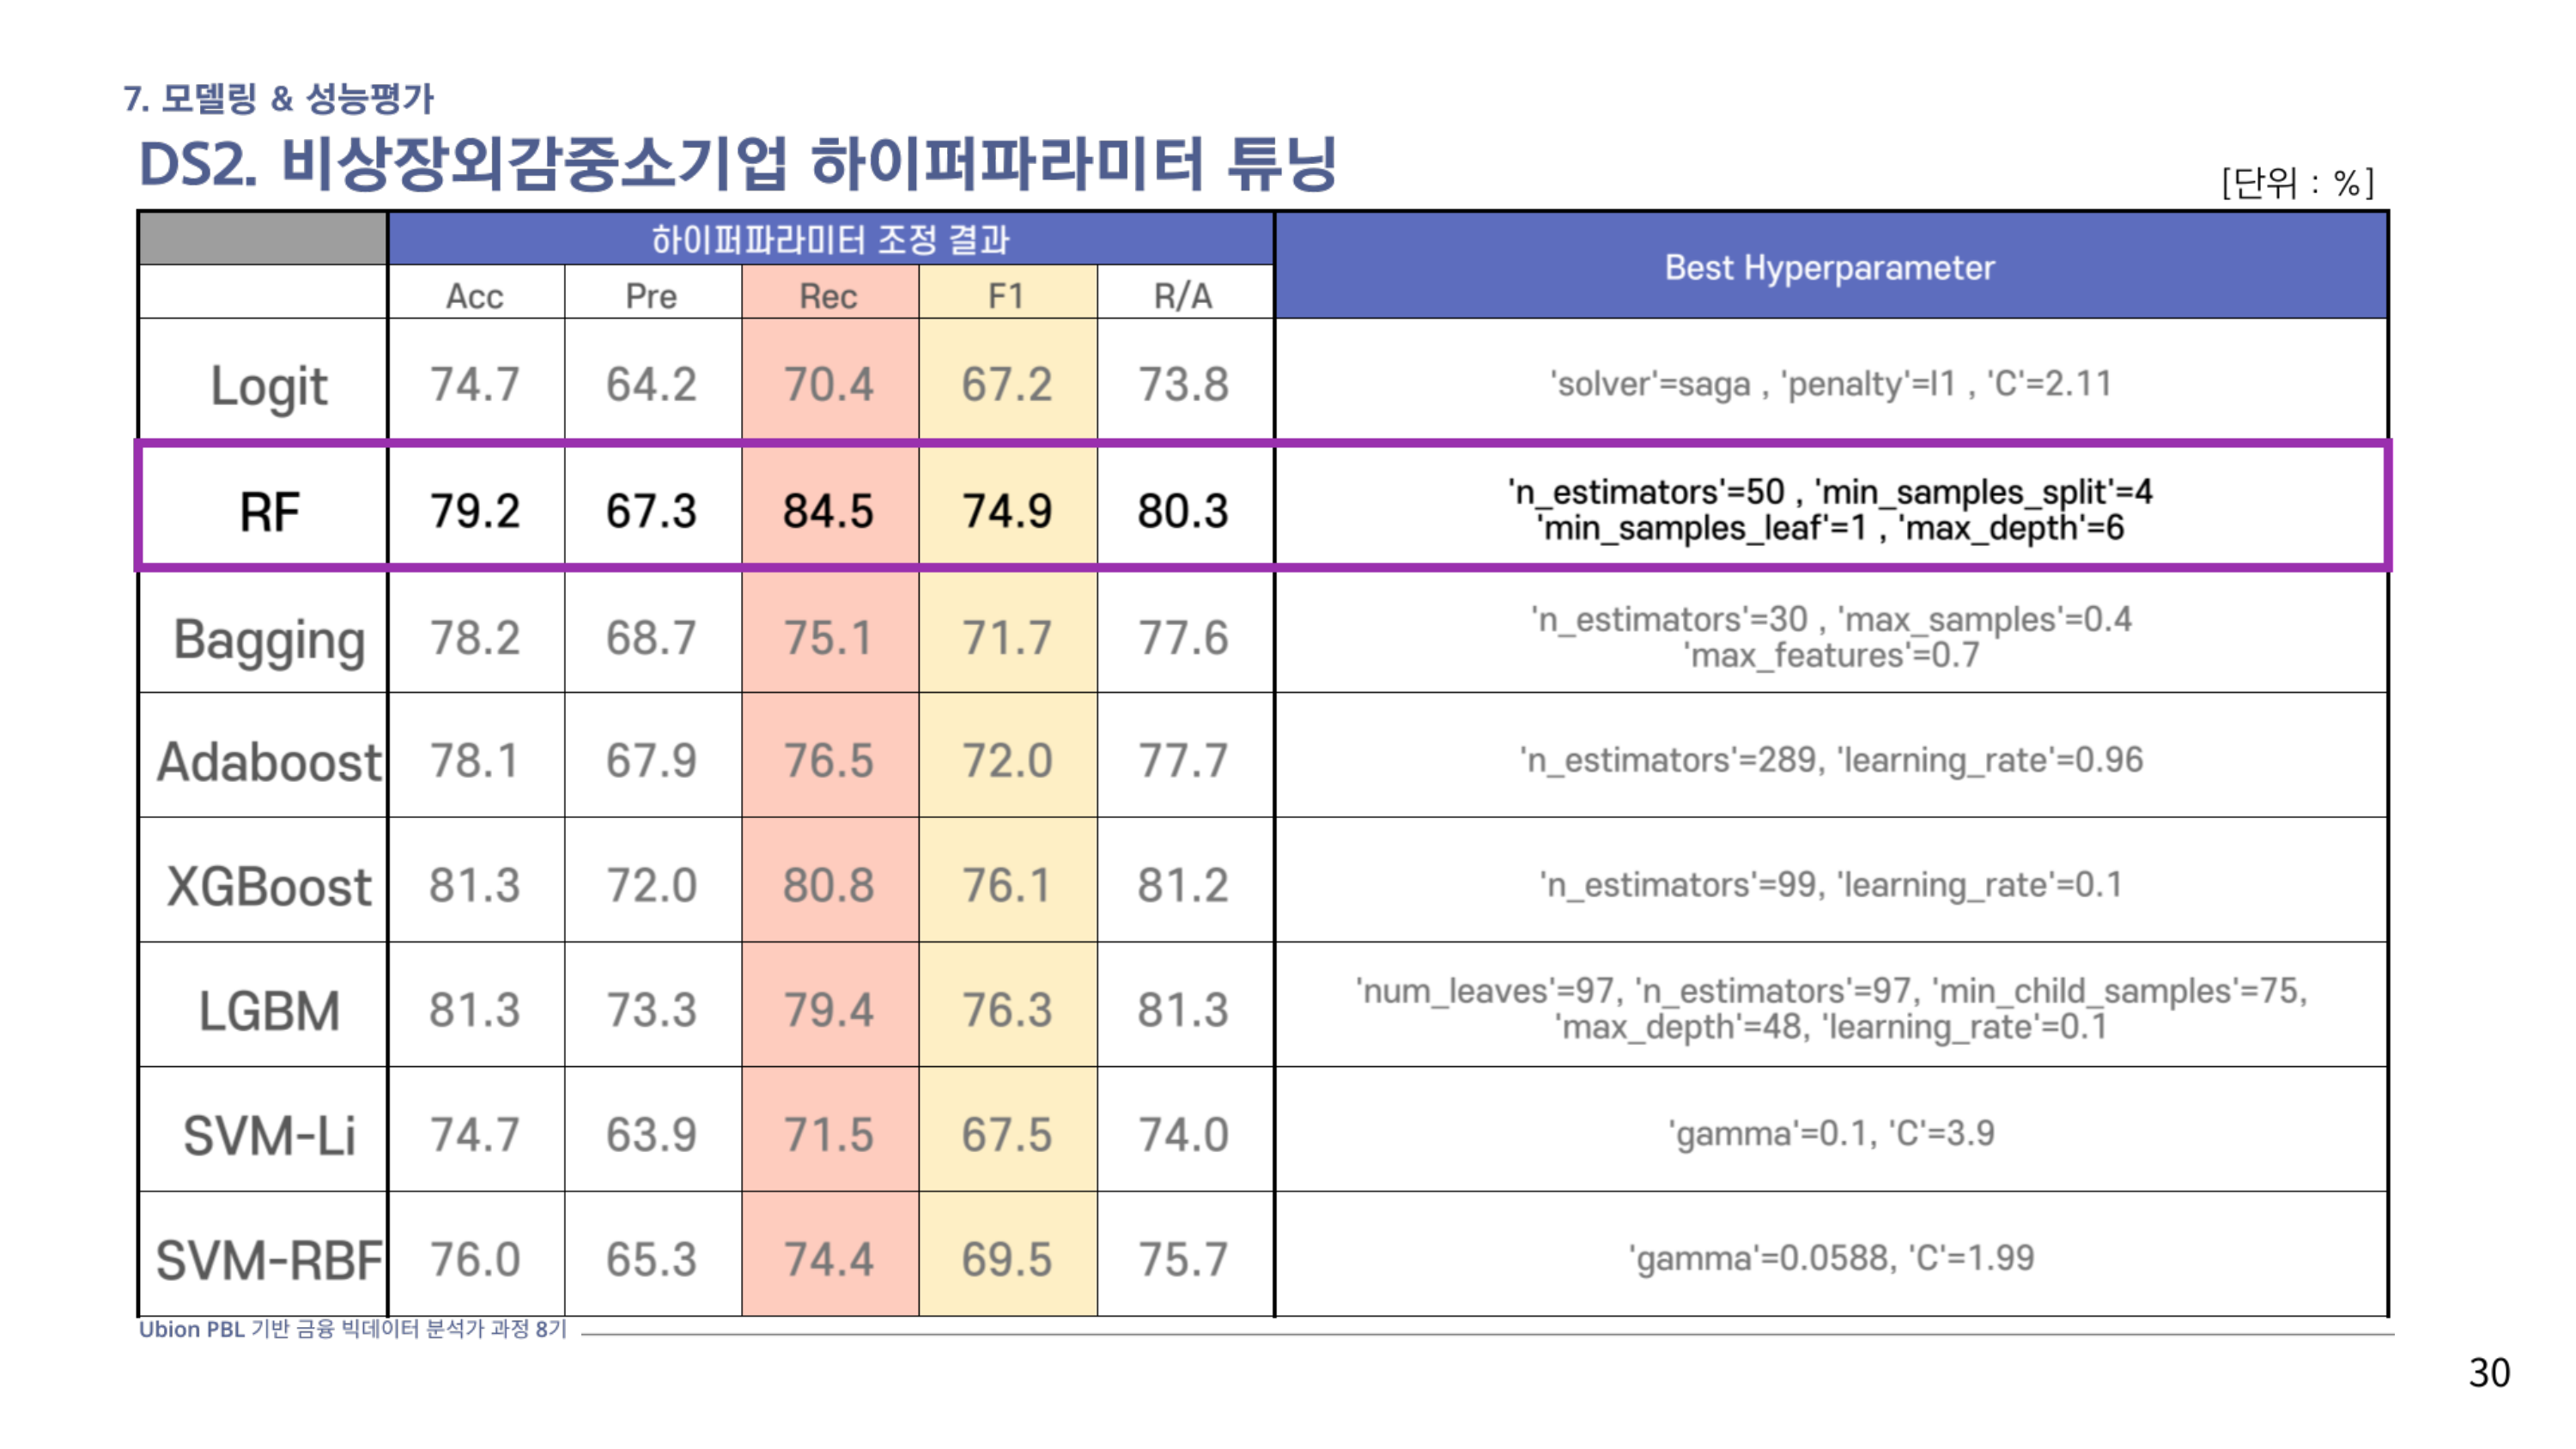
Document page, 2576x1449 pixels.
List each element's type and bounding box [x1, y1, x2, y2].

picture [0, 0, 2576, 1449]
text_box [591, 1331, 2022, 1339]
